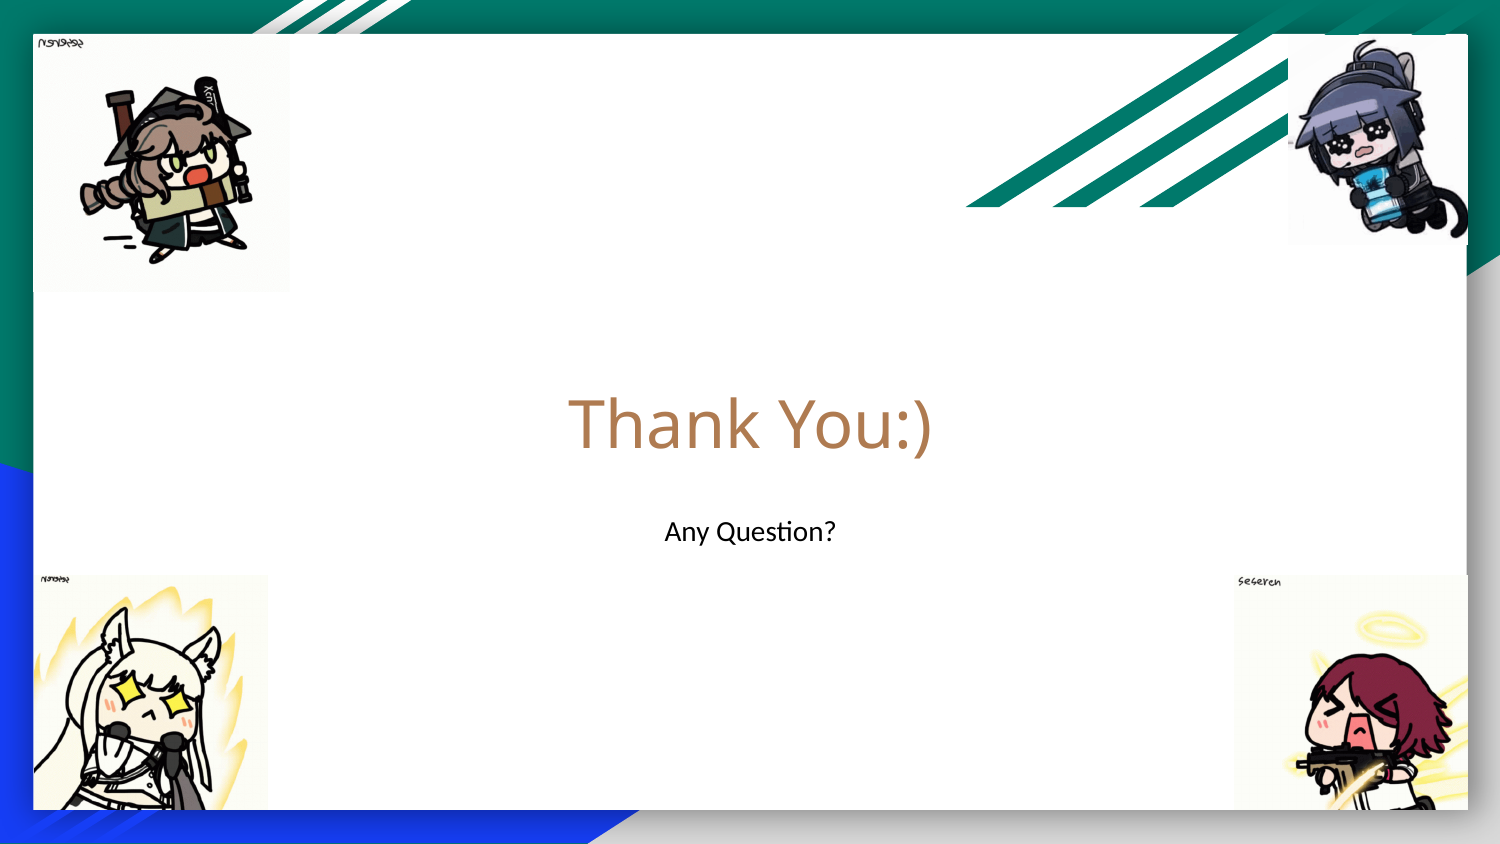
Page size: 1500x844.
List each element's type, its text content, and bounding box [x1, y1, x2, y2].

picture [1288, 35, 1468, 246]
text_box Any Question? [351, 496, 1151, 591]
picture [1234, 575, 1468, 810]
picture [33, 35, 291, 292]
picture [33, 575, 268, 810]
title Thank You:) [228, 213, 1274, 630]
